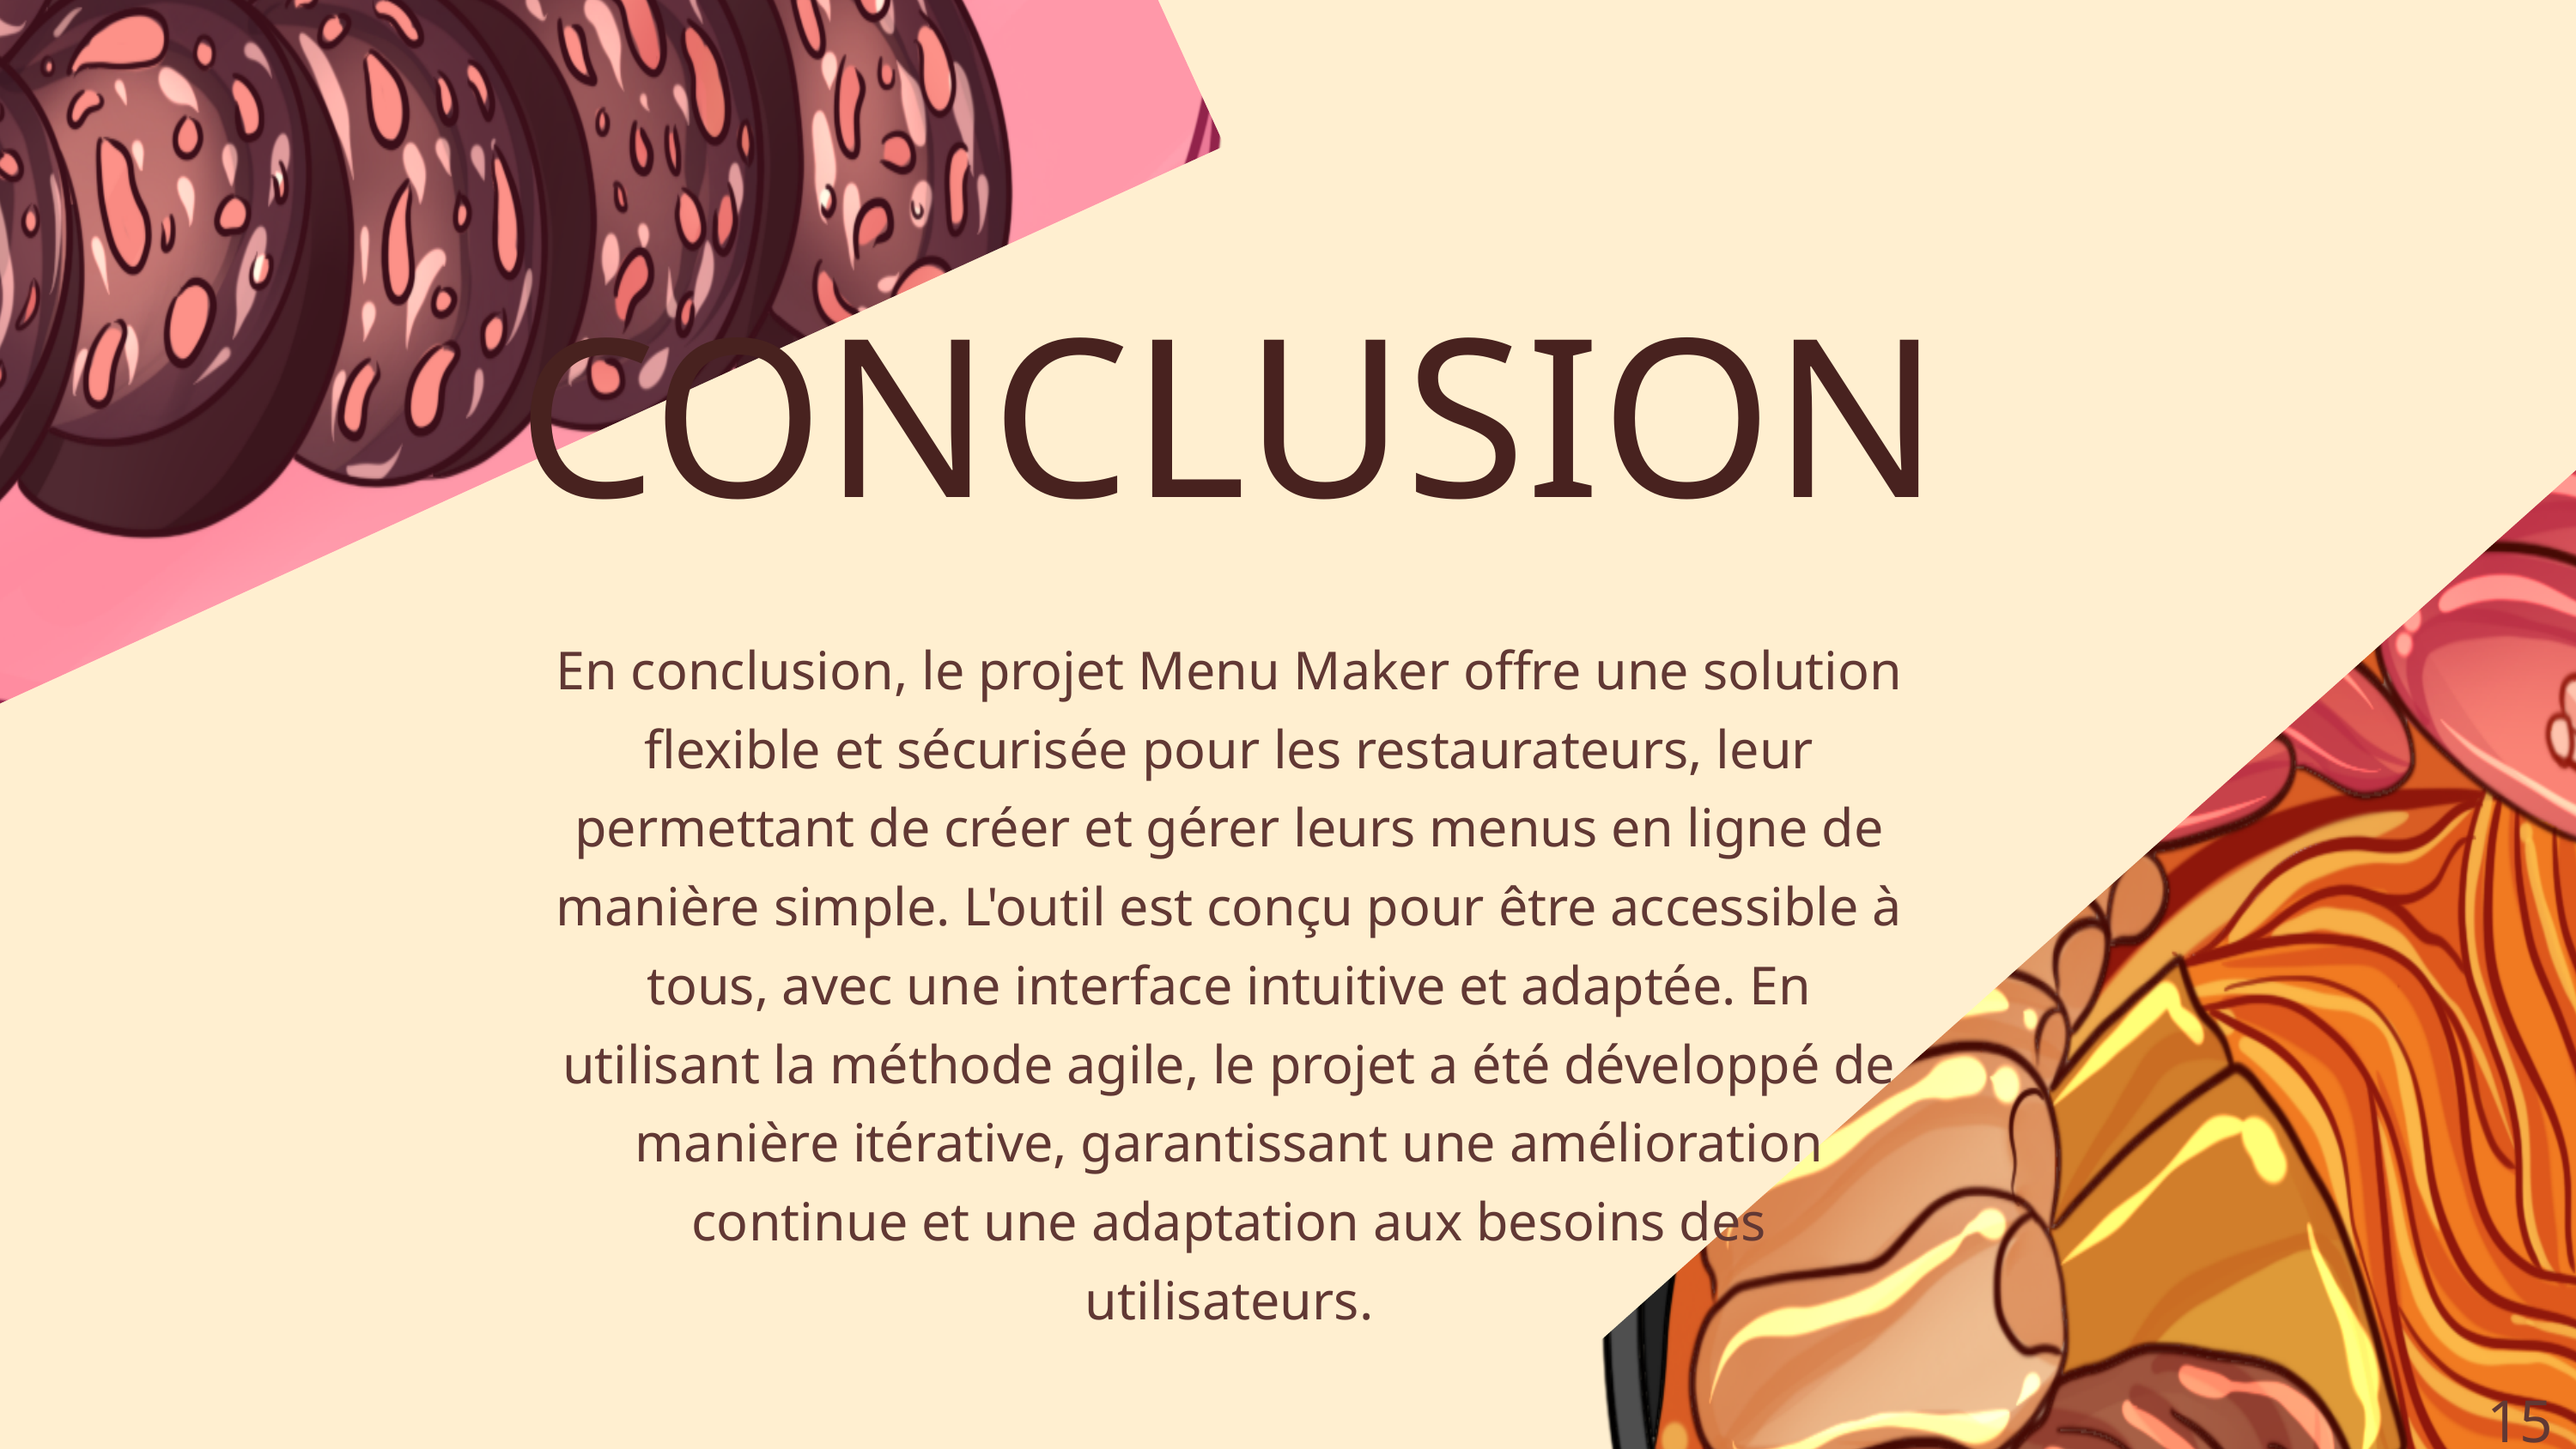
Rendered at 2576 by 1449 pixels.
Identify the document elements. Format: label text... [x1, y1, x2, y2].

text_box [1479, 470, 2576, 1449]
text_box 15 [2487, 1373, 2554, 1449]
text_box [0, 0, 1225, 704]
text_box CONCLUSION [484, 327, 1974, 542]
text_box En conclusion, le projet Menu Maker offre une solution flexible et sécurisée pour les restaurateurs, leur permettant de créer et gérer leurs menus en ligne de manière simple. L'outil est conçu pour être accessible à tous, avec une interface intuitive et adaptée. En utilisant la méthode agile, le projet a été développé de manière itérative, garantissant une amélioration continue et une adaptation aux besoins des utilisateurs. [543, 621, 1916, 1410]
